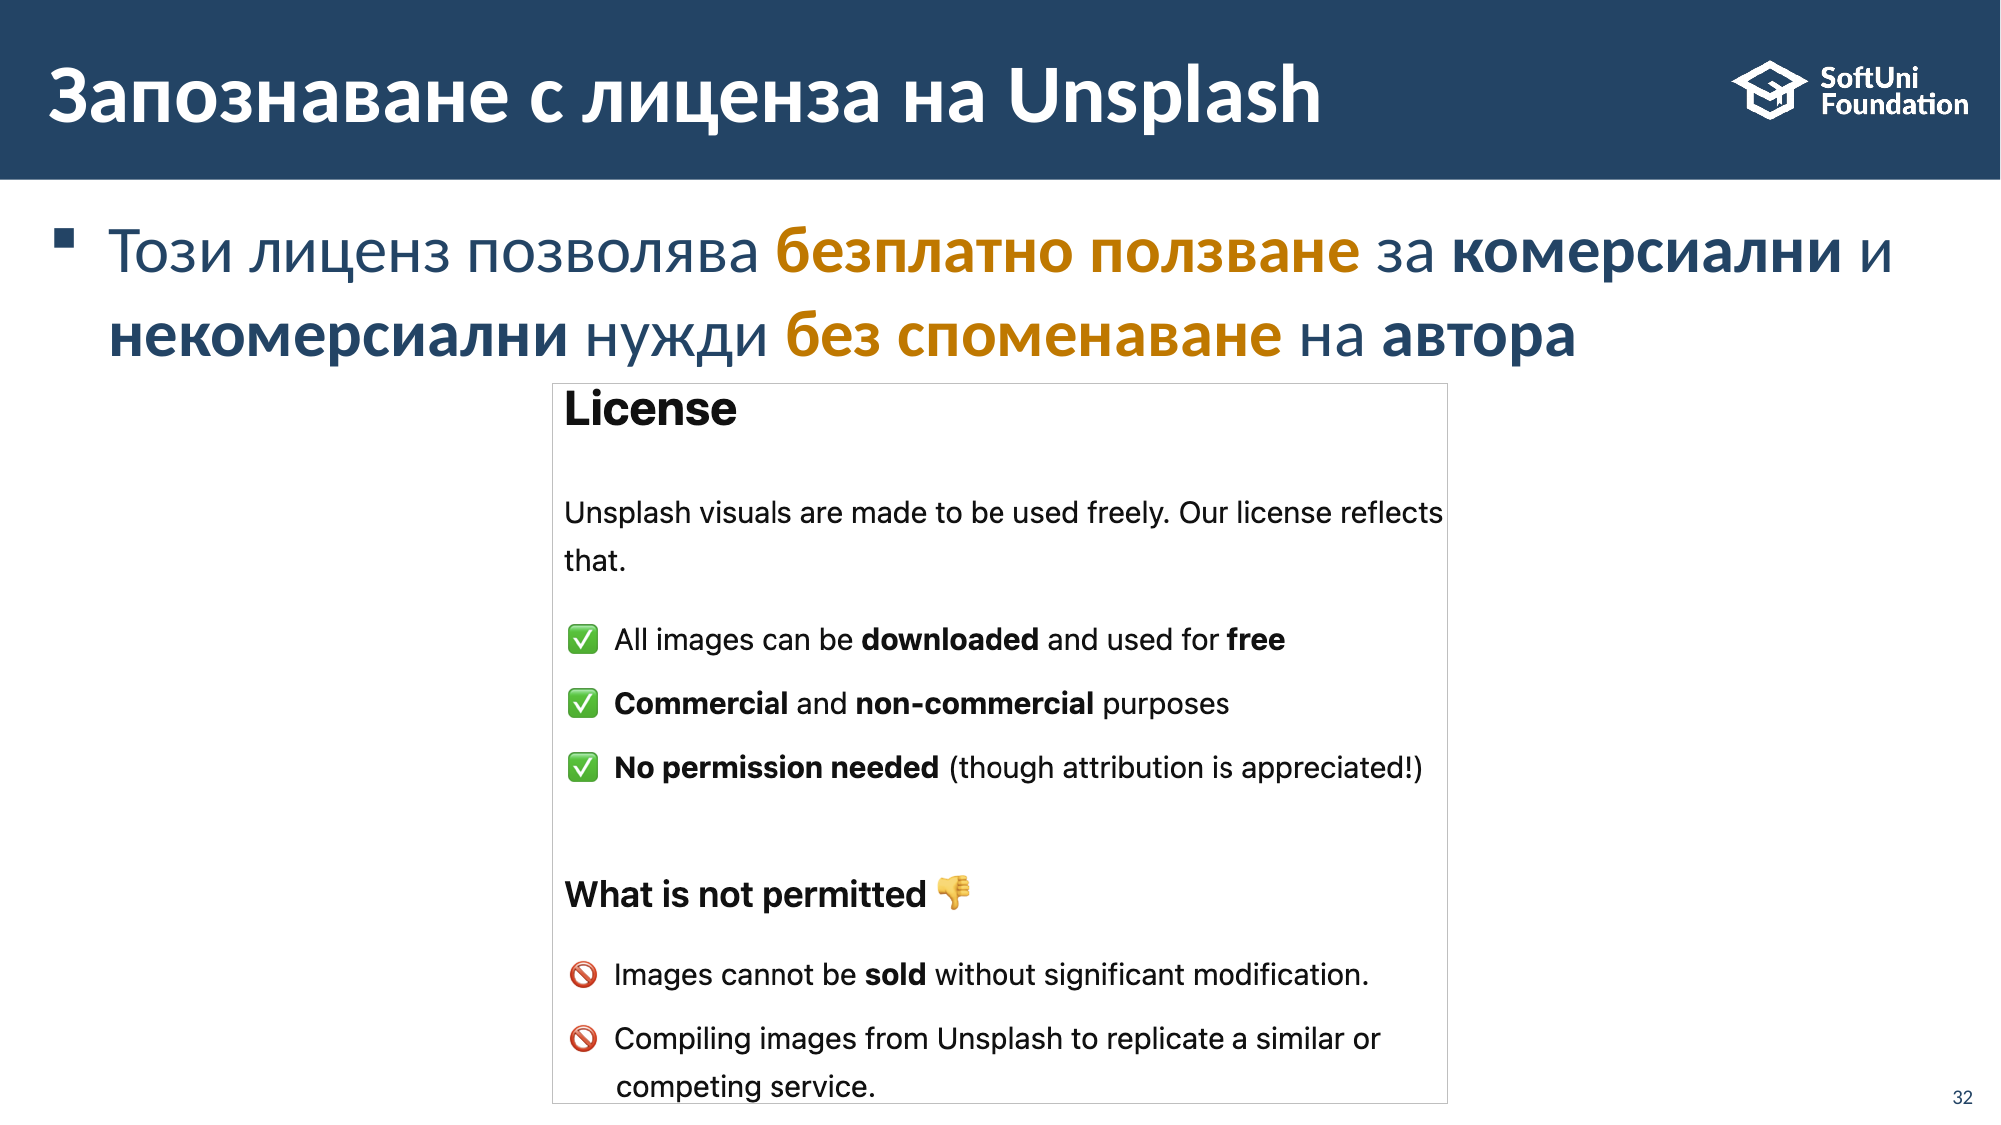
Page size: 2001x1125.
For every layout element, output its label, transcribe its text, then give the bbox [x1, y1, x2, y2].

list Този лиценз позволява безплатно ползване за комерсиални и некомерсиални нужди без споменаване на автора [31, 196, 1970, 1104]
title Запознаване с лиценза на Unsplash [31, 16, 1716, 162]
slide_number 32 [1927, 1067, 1989, 1117]
picture [552, 382, 1448, 1104]
picture [1731, 60, 1968, 120]
